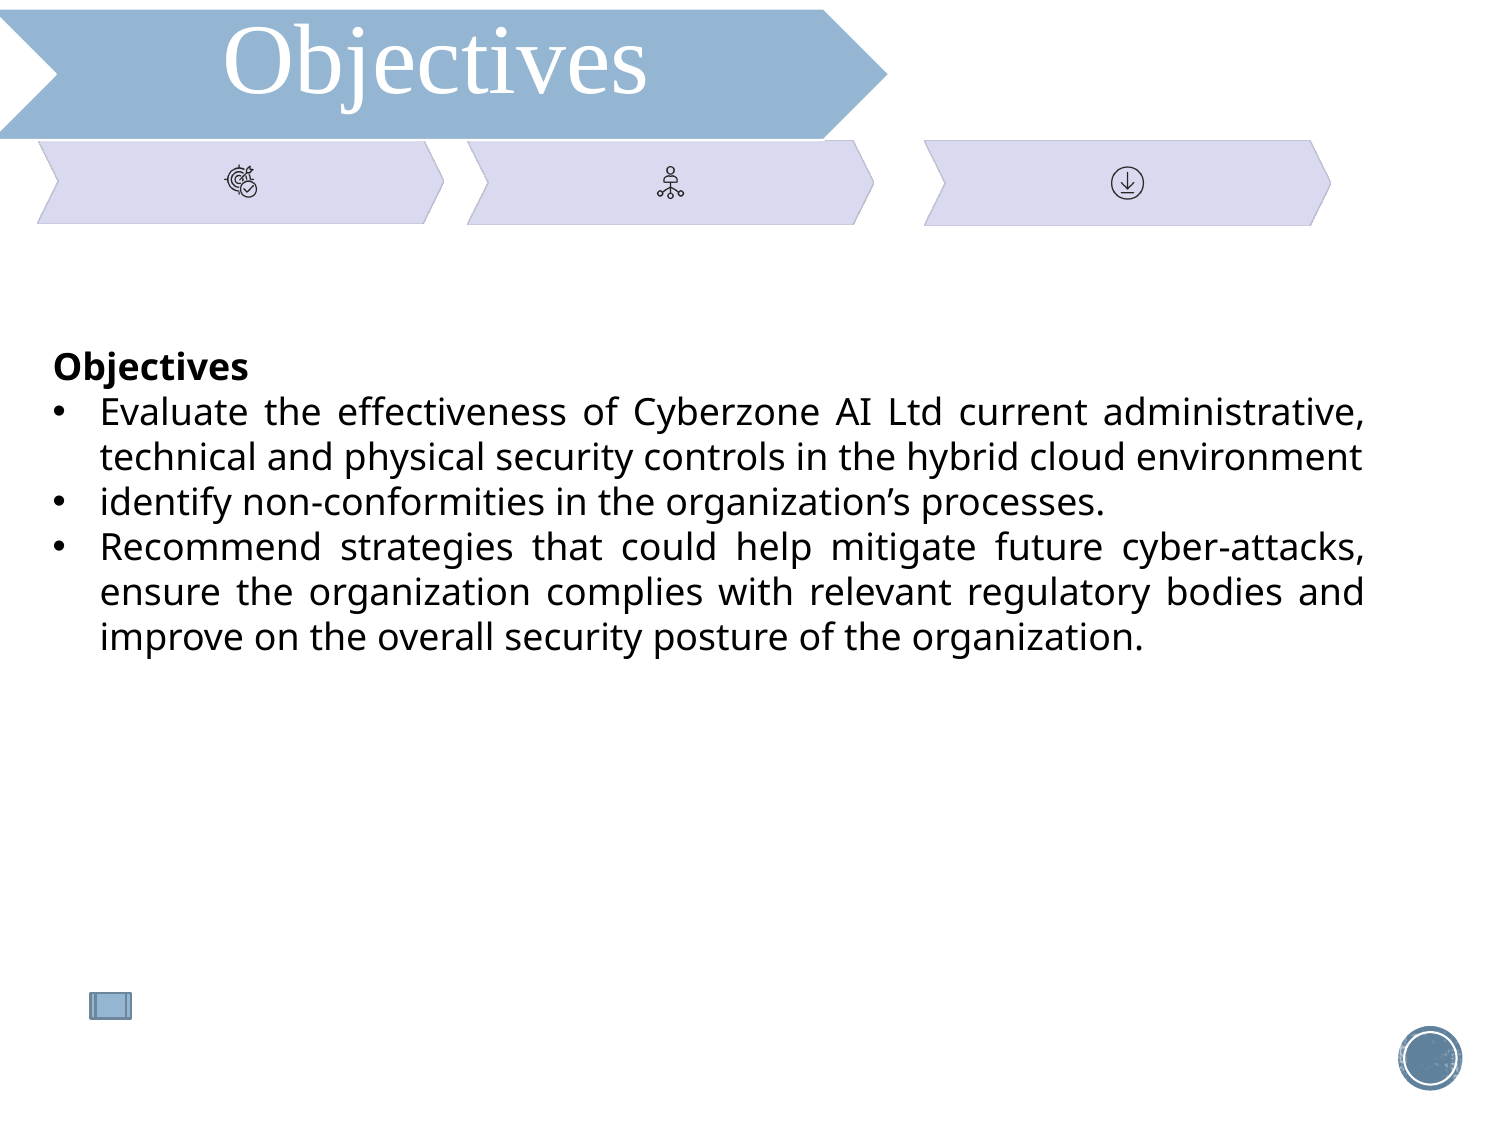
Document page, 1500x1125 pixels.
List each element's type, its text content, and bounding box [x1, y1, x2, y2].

text_box Objectives Evaluate the effectiveness of Cyberzone AI Ltd current administrative, technical and physical security controls in the hybrid cloud environment identify non-conformities in the organization’s processes. Recommend strategies that could help mitigate future cyber-attacks, ensure the organization complies with relevant regulatory bodies and improve on the overall security posture of the organization. [37, 335, 1382, 711]
picture [924, 140, 1331, 226]
picture [467, 141, 874, 225]
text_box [0, 11, 887, 139]
picture [37, 141, 444, 224]
text_box [89, 992, 132, 1020]
